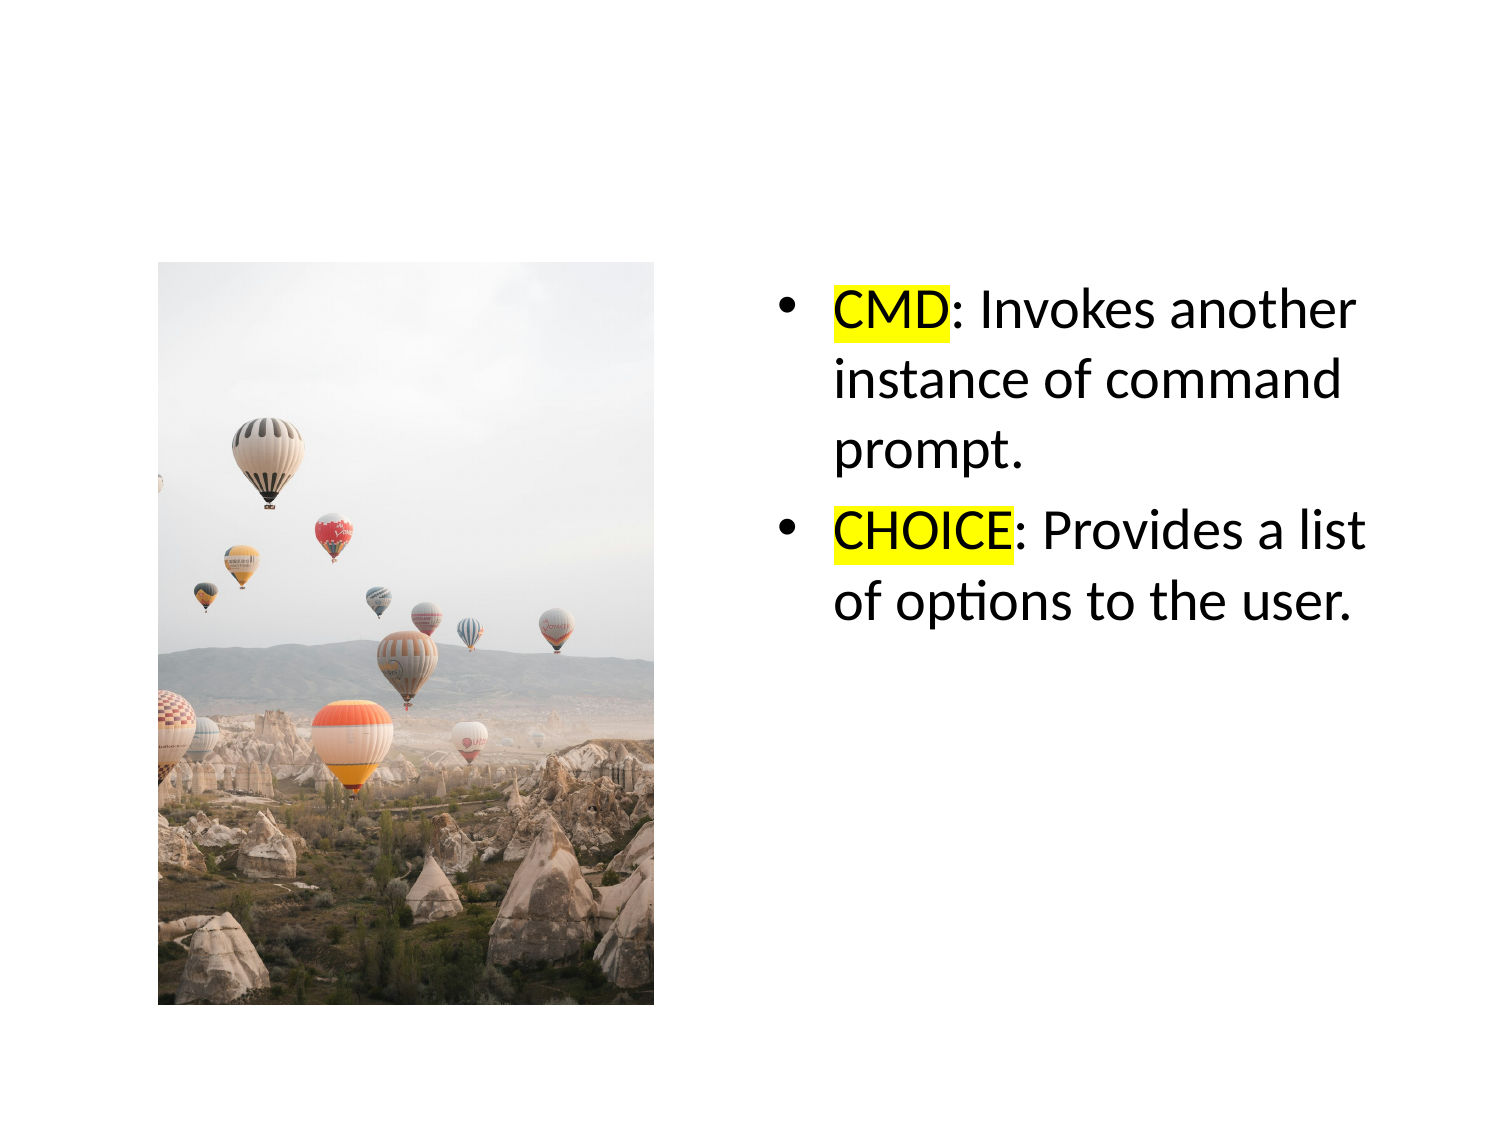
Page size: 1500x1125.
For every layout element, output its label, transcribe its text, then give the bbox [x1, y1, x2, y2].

list CMD: Invokes another instance of command prompt. CHOICE: Provides a list of options to the user. [762, 262, 1425, 1005]
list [158, 262, 654, 1006]
